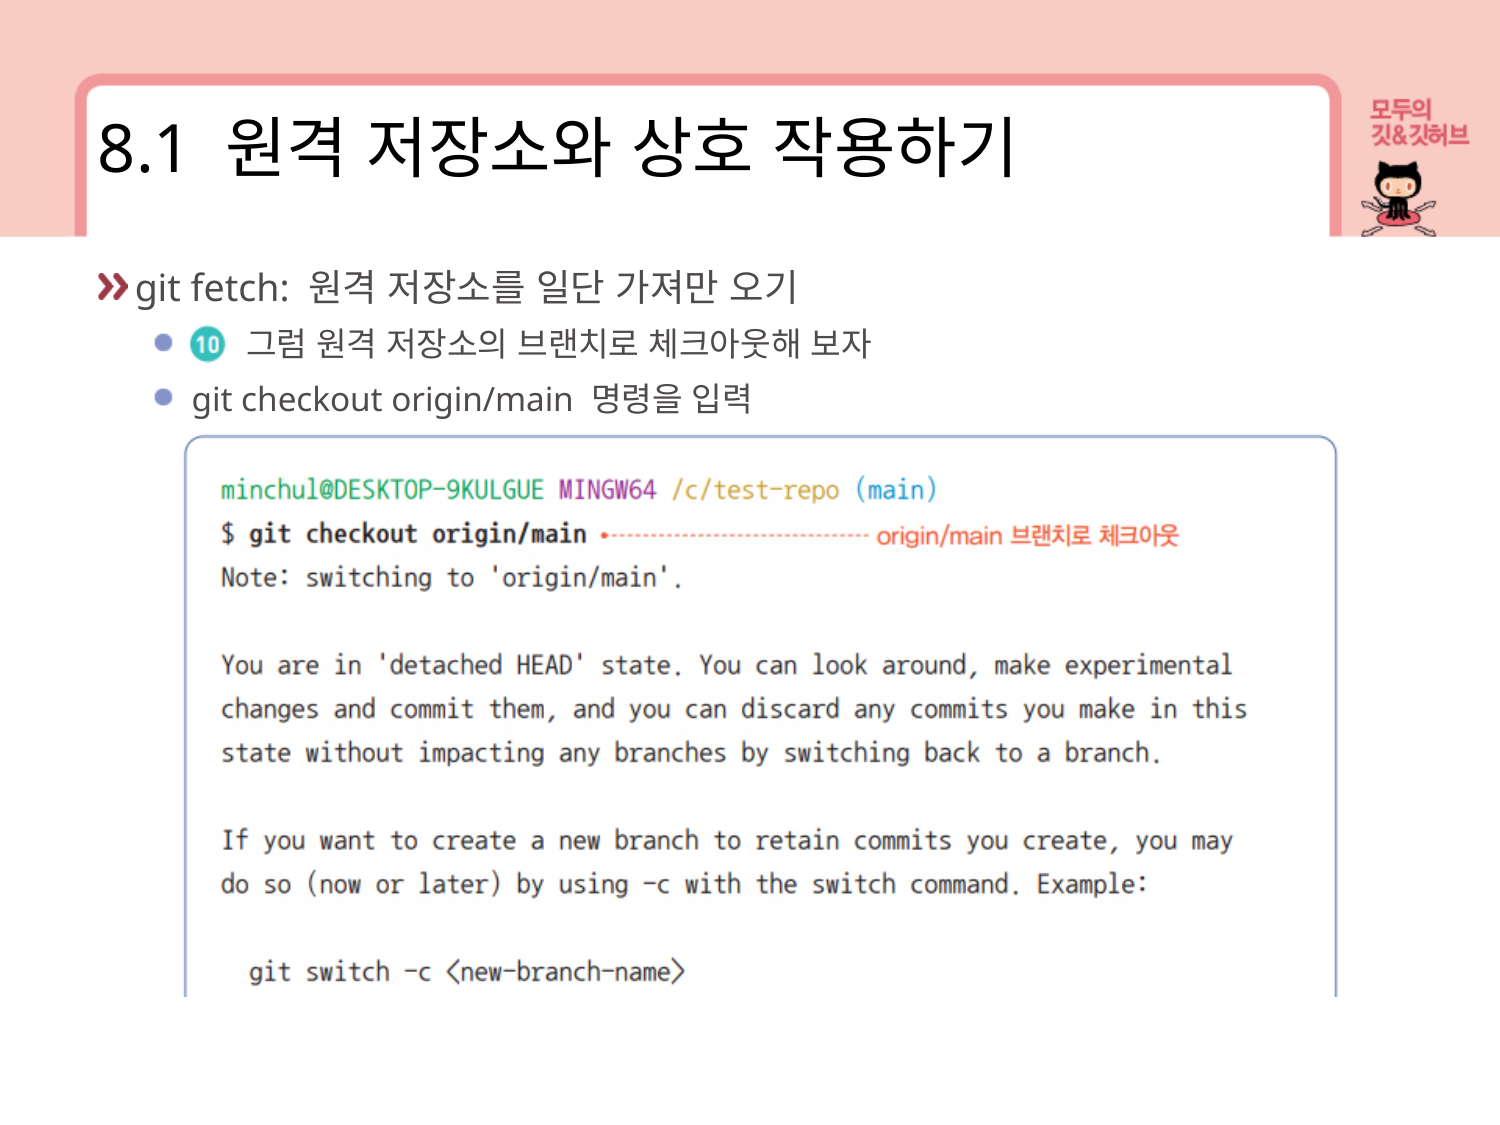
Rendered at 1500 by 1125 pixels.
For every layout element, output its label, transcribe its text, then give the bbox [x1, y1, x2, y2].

text_box git fetch: 원격 저장소를 일단 가져만 오기 그럼 원격 저장소의 브랜치로 체크아웃해 보자 git checkout origin/main 명령을 입력 [82, 252, 1413, 1067]
text_box 8.1 원격 저장소와 상호 작용하기 [82, 61, 1413, 193]
picture [0, 0, 1500, 1125]
